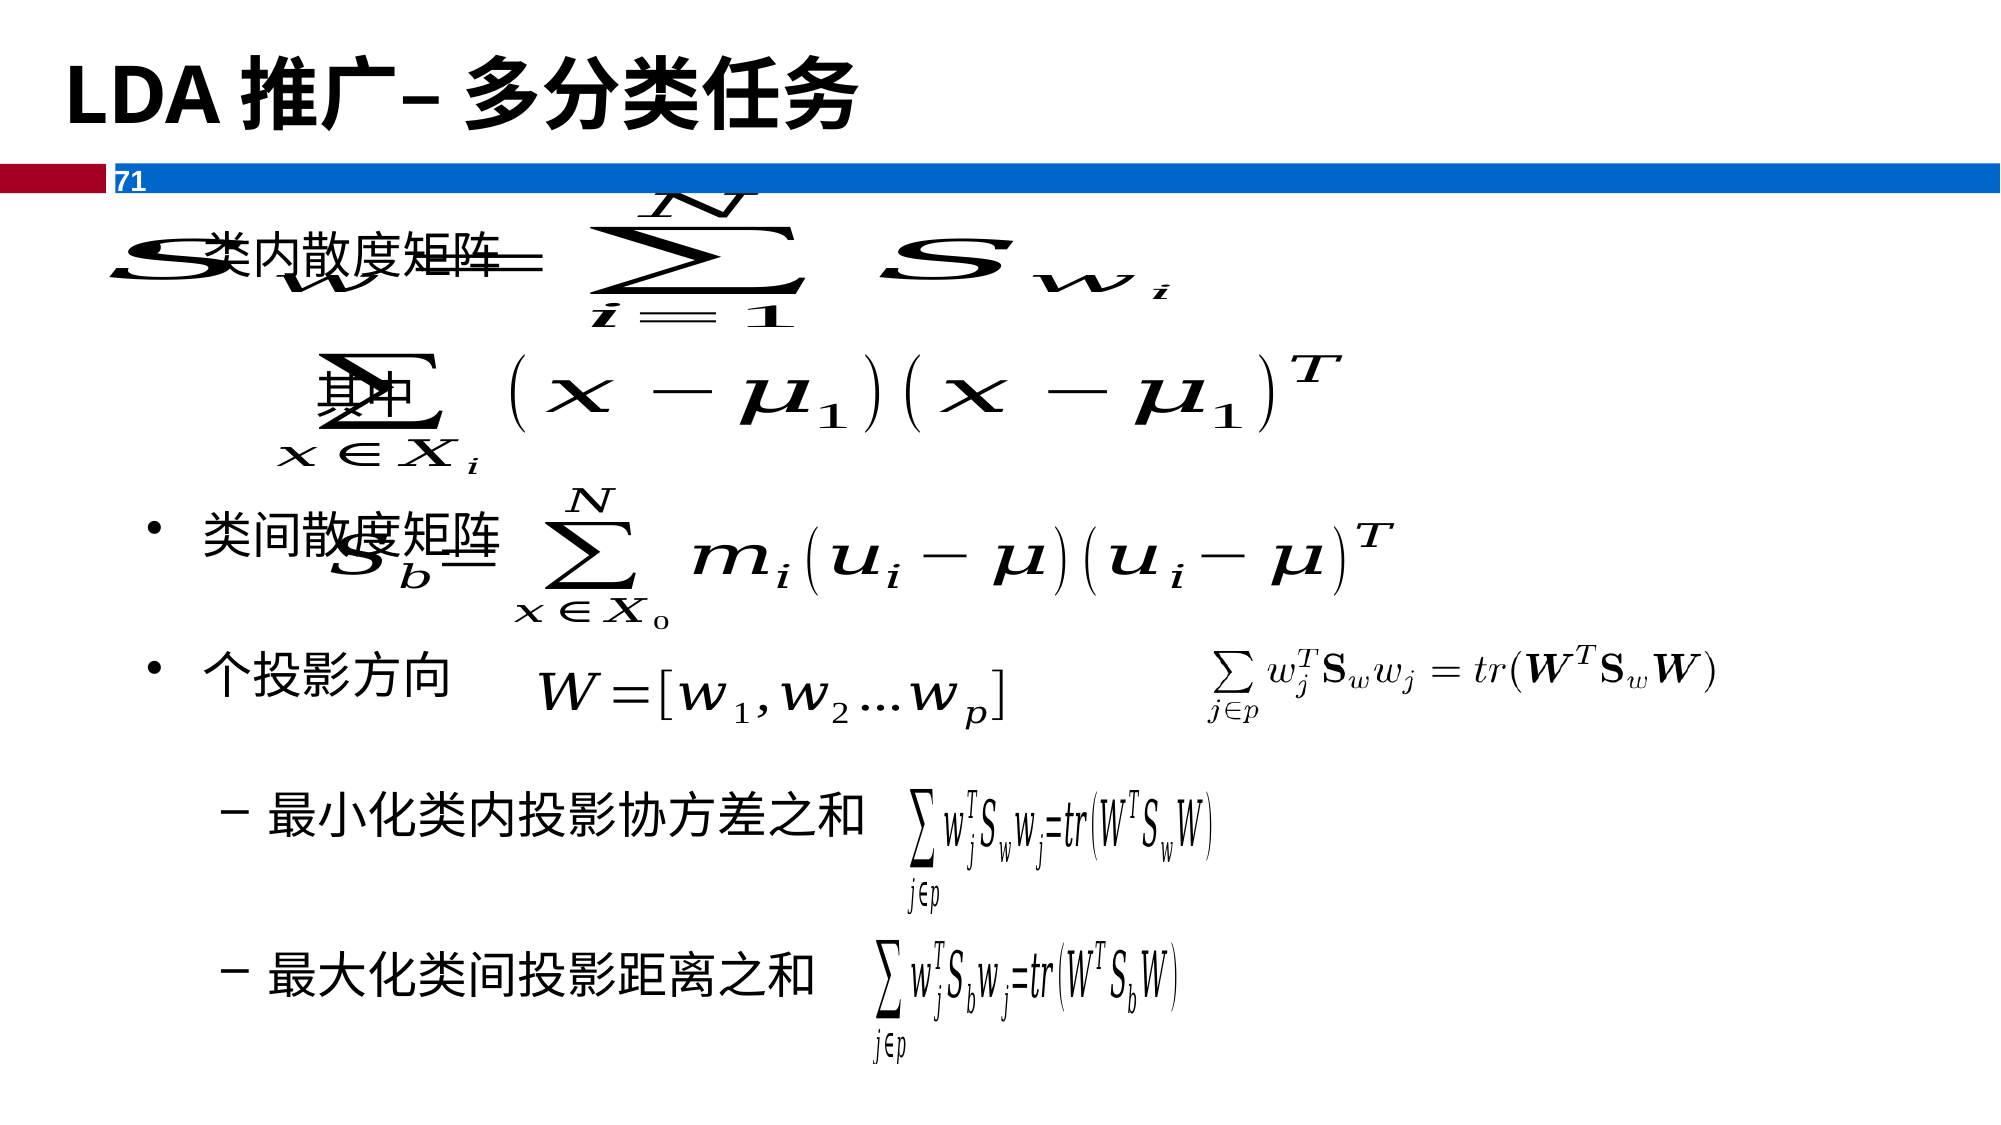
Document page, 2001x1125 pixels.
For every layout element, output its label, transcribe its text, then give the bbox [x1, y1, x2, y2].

title LDA推广– 多分类任务 [48, 36, 1939, 148]
picture [1192, 620, 1723, 732]
